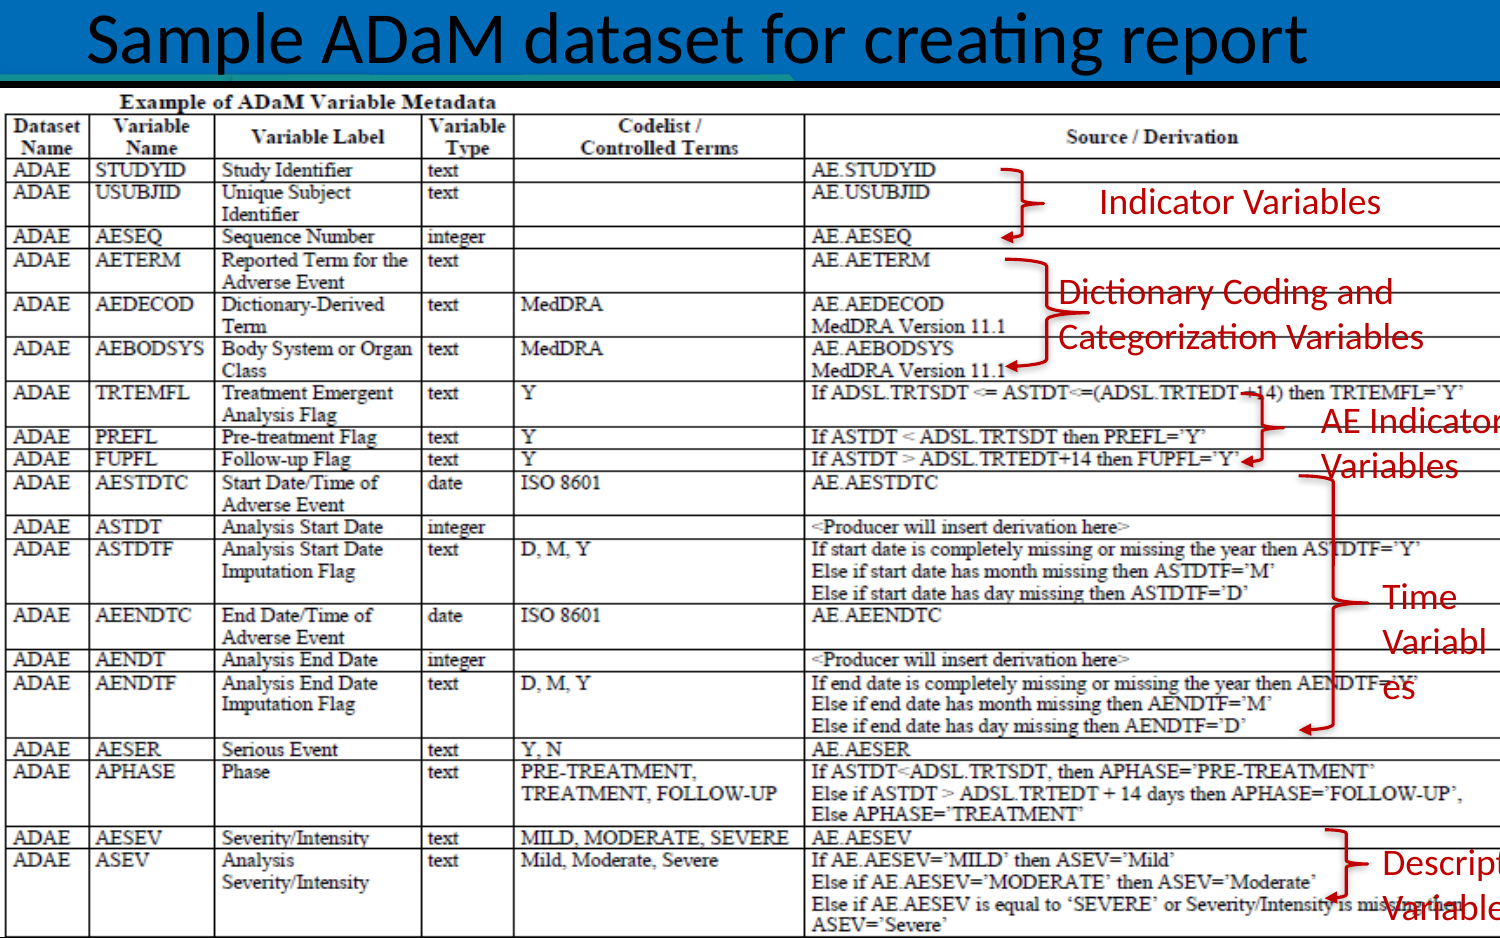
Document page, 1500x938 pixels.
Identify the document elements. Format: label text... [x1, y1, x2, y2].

title Sample ADaM dataset for creating report [0, 0, 1397, 81]
picture [0, 87, 1500, 938]
